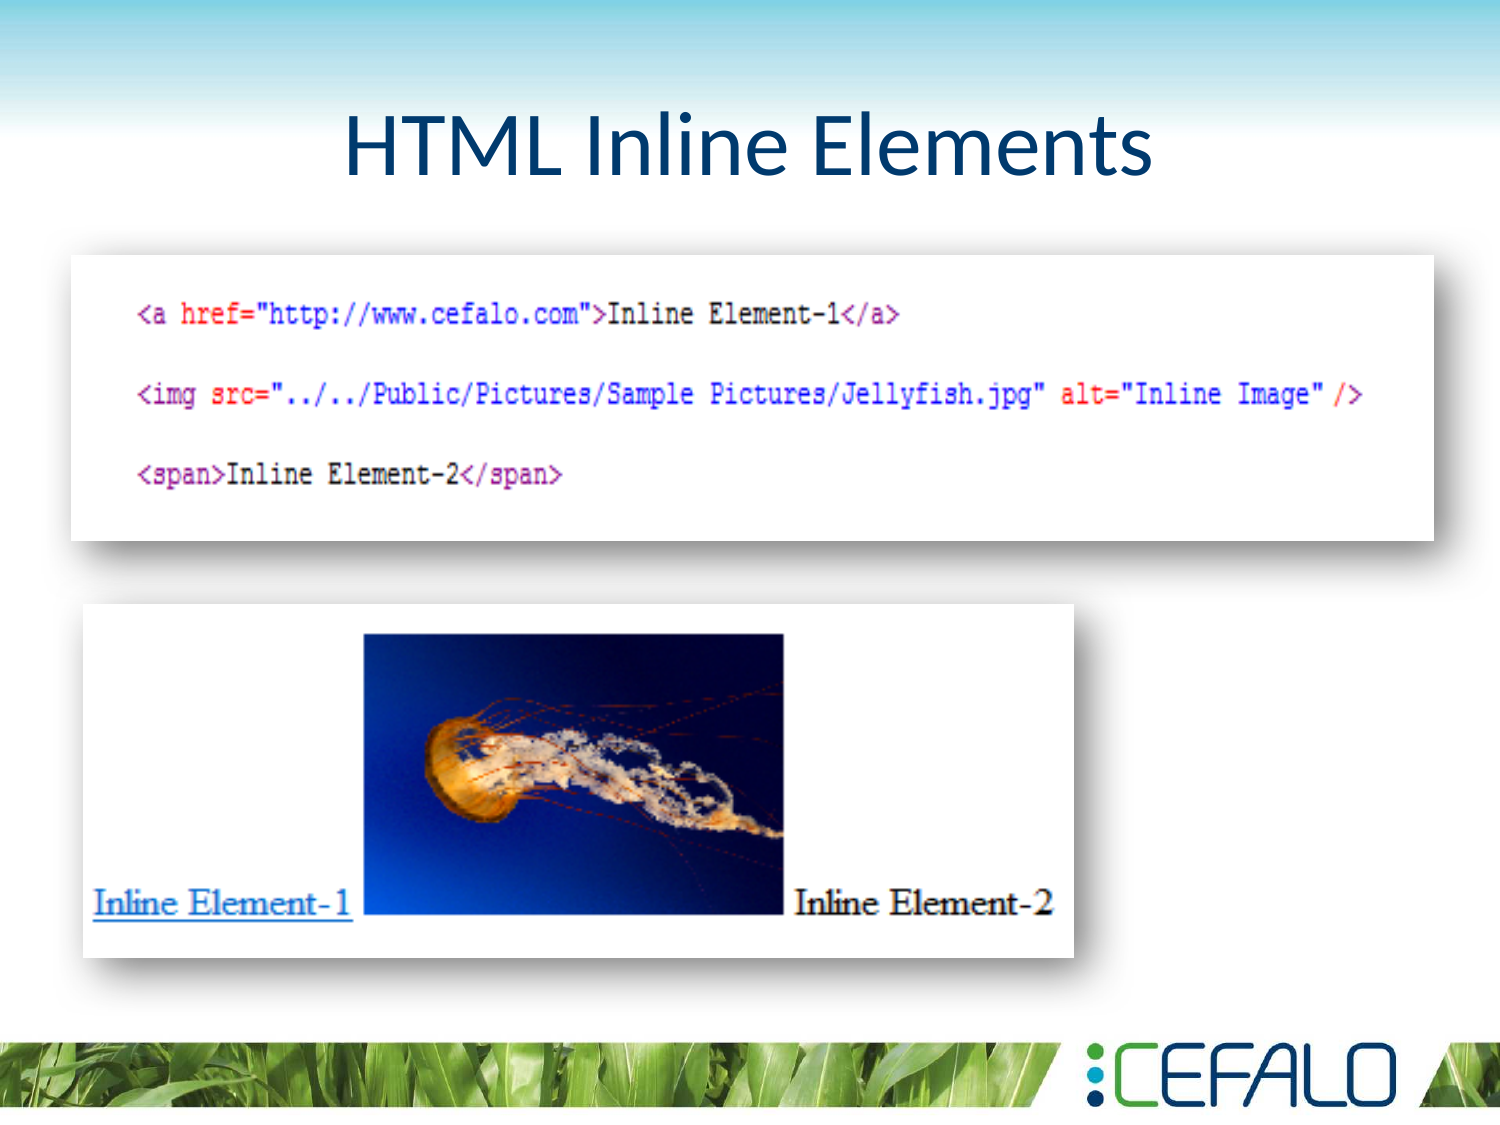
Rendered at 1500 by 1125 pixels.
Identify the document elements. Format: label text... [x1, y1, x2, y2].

title HTML Inline Elements [75, 45, 1425, 233]
picture [0, 0, 1500, 1125]
